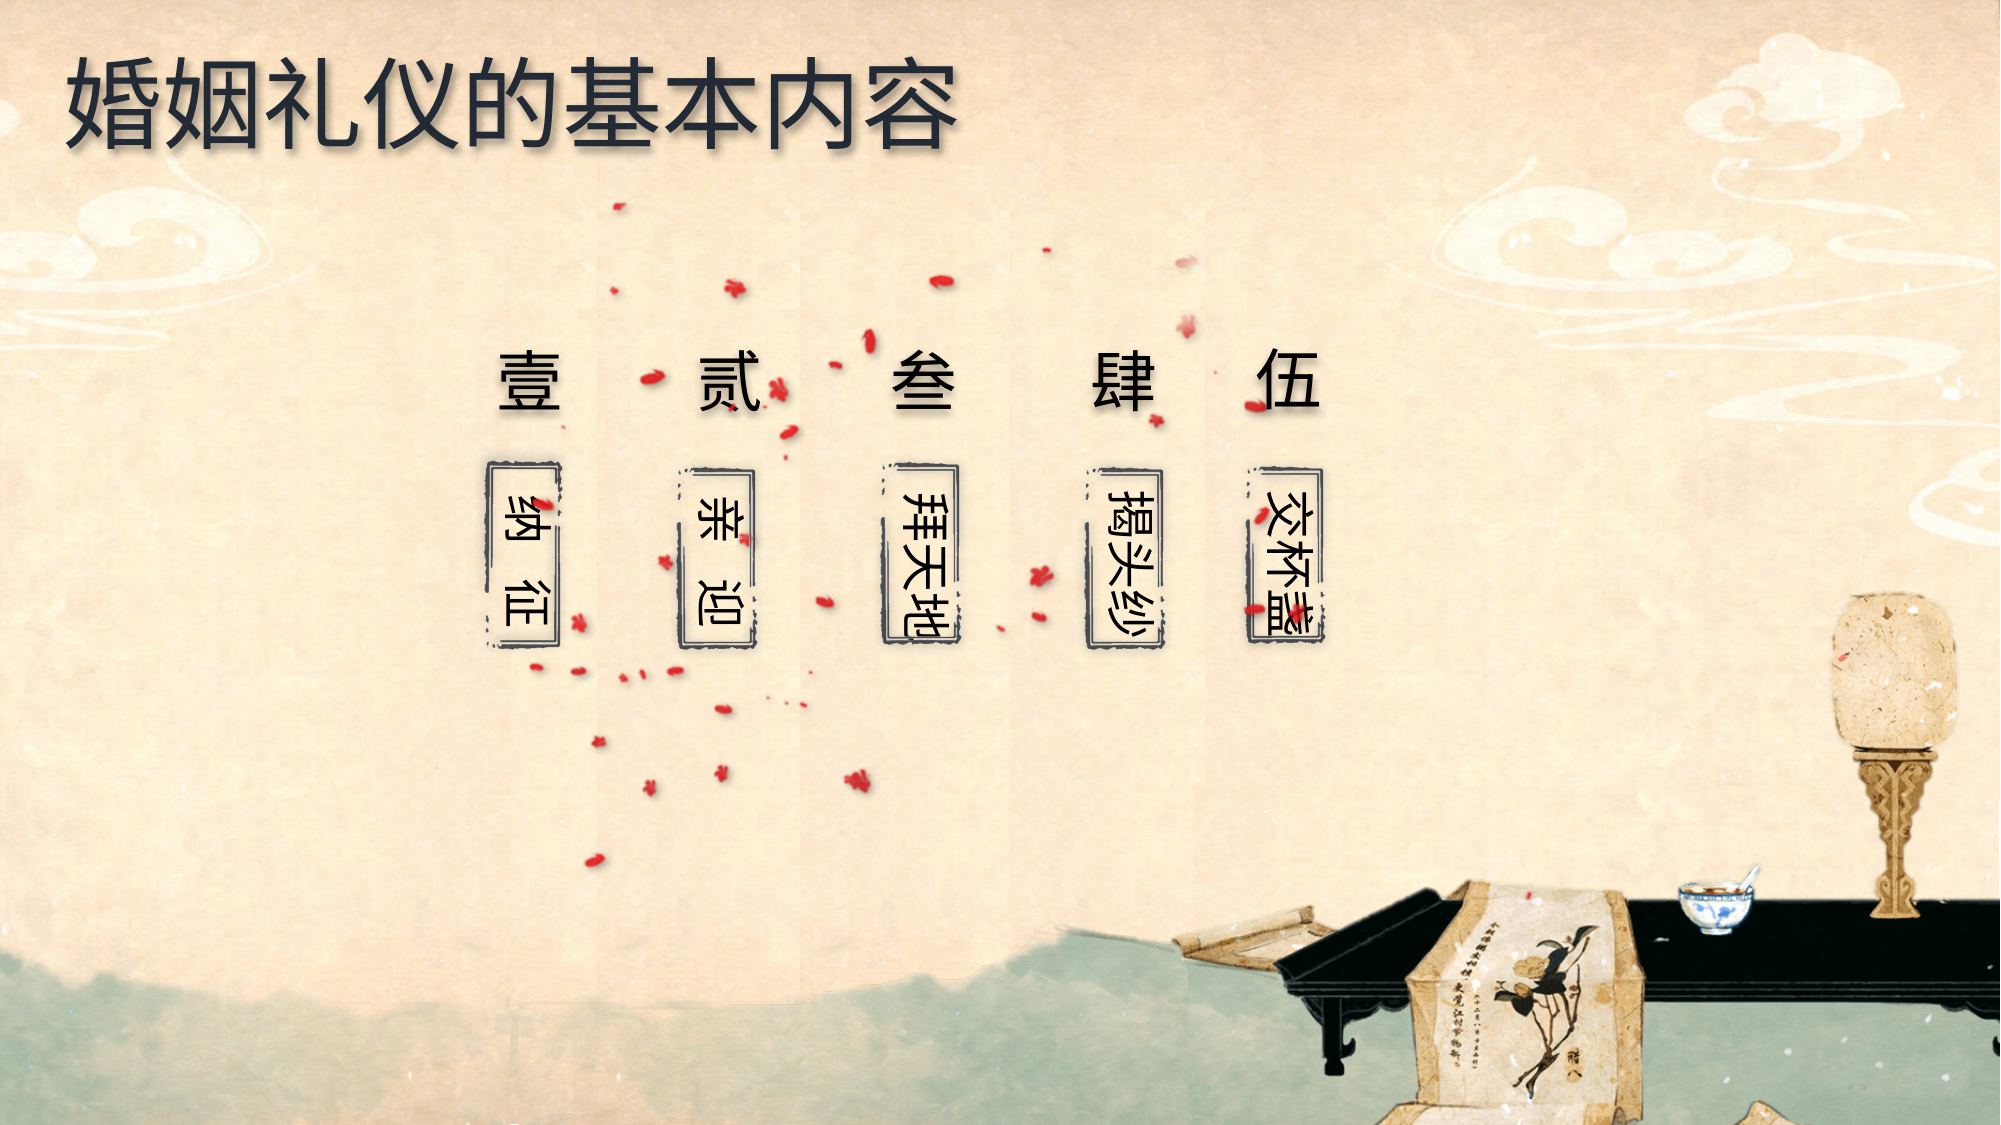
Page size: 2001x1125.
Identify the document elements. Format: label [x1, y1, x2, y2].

picture [676, 0, 1449, 1097]
text_box [668, 465, 694, 644]
text_box [476, 460, 568, 650]
text_box [0, 0, 2000, 1125]
